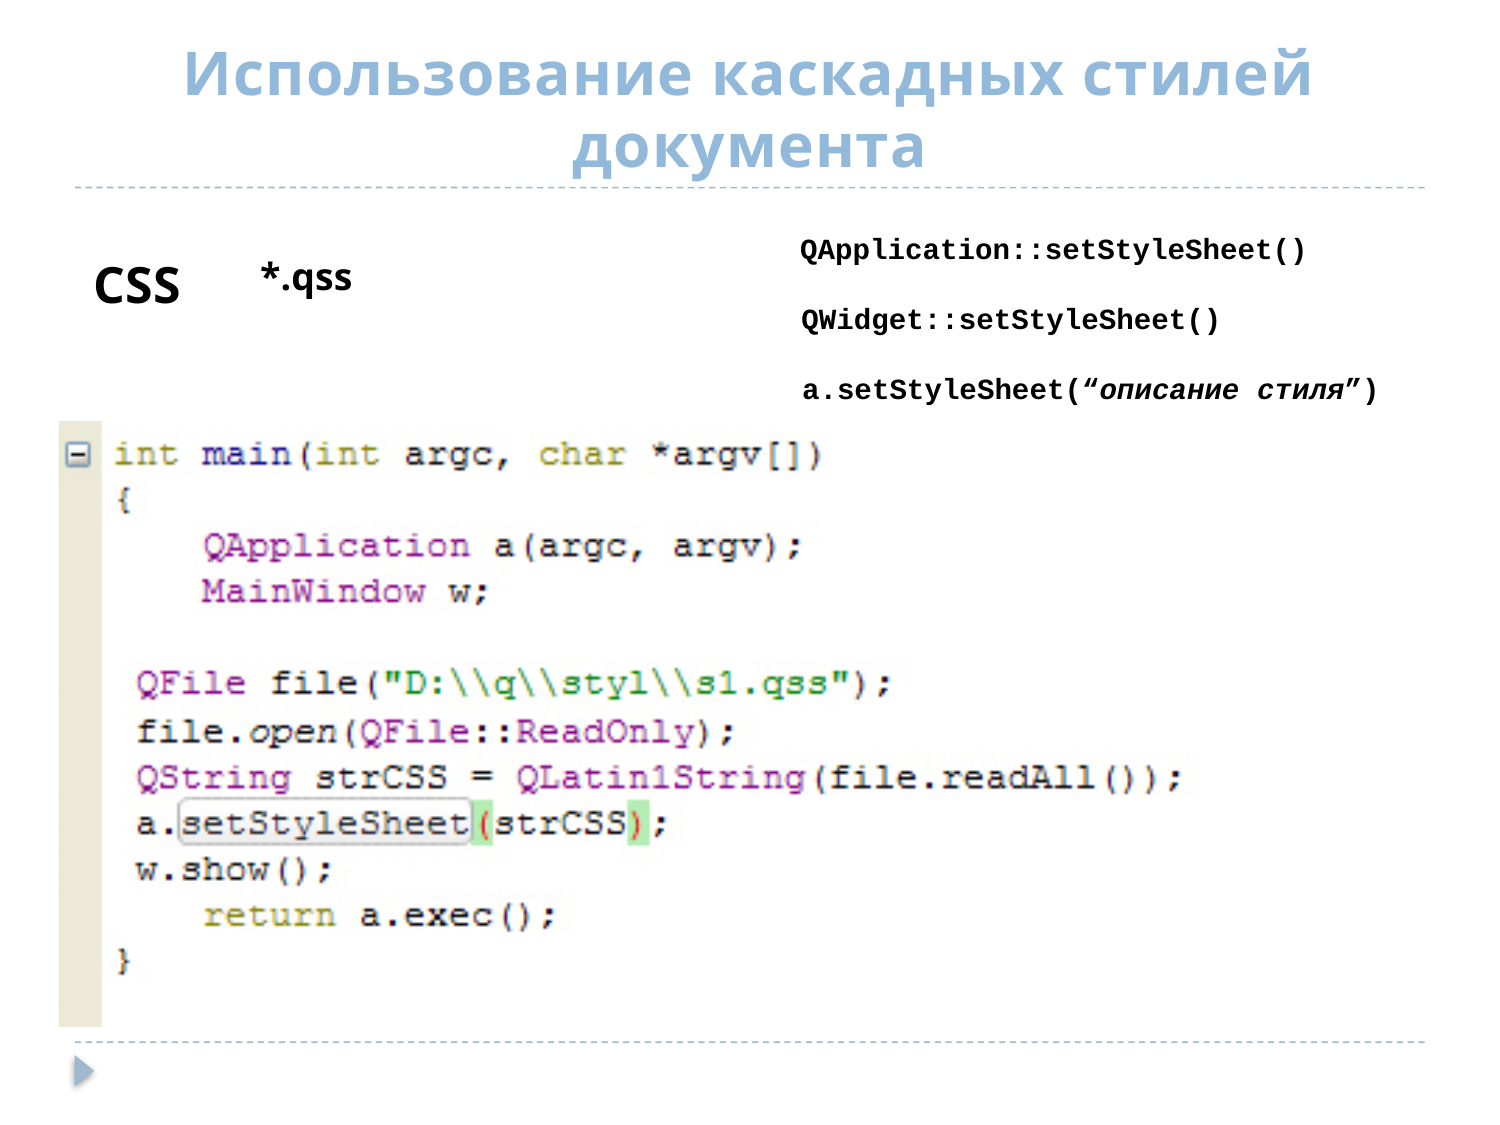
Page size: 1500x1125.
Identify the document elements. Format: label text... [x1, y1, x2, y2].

text_box *.qss [245, 246, 368, 306]
text_box a.setStyleSheet(“описание стиля”) [787, 363, 1395, 413]
text_box QWidget::setStyleSheet() [786, 292, 1237, 343]
picture [58, 421, 1208, 1027]
text_box CSS [79, 246, 196, 321]
title Использование каскадных стилей документа [75, 24, 1425, 188]
text_box QApplication::setStyleSheet() [785, 222, 1325, 273]
